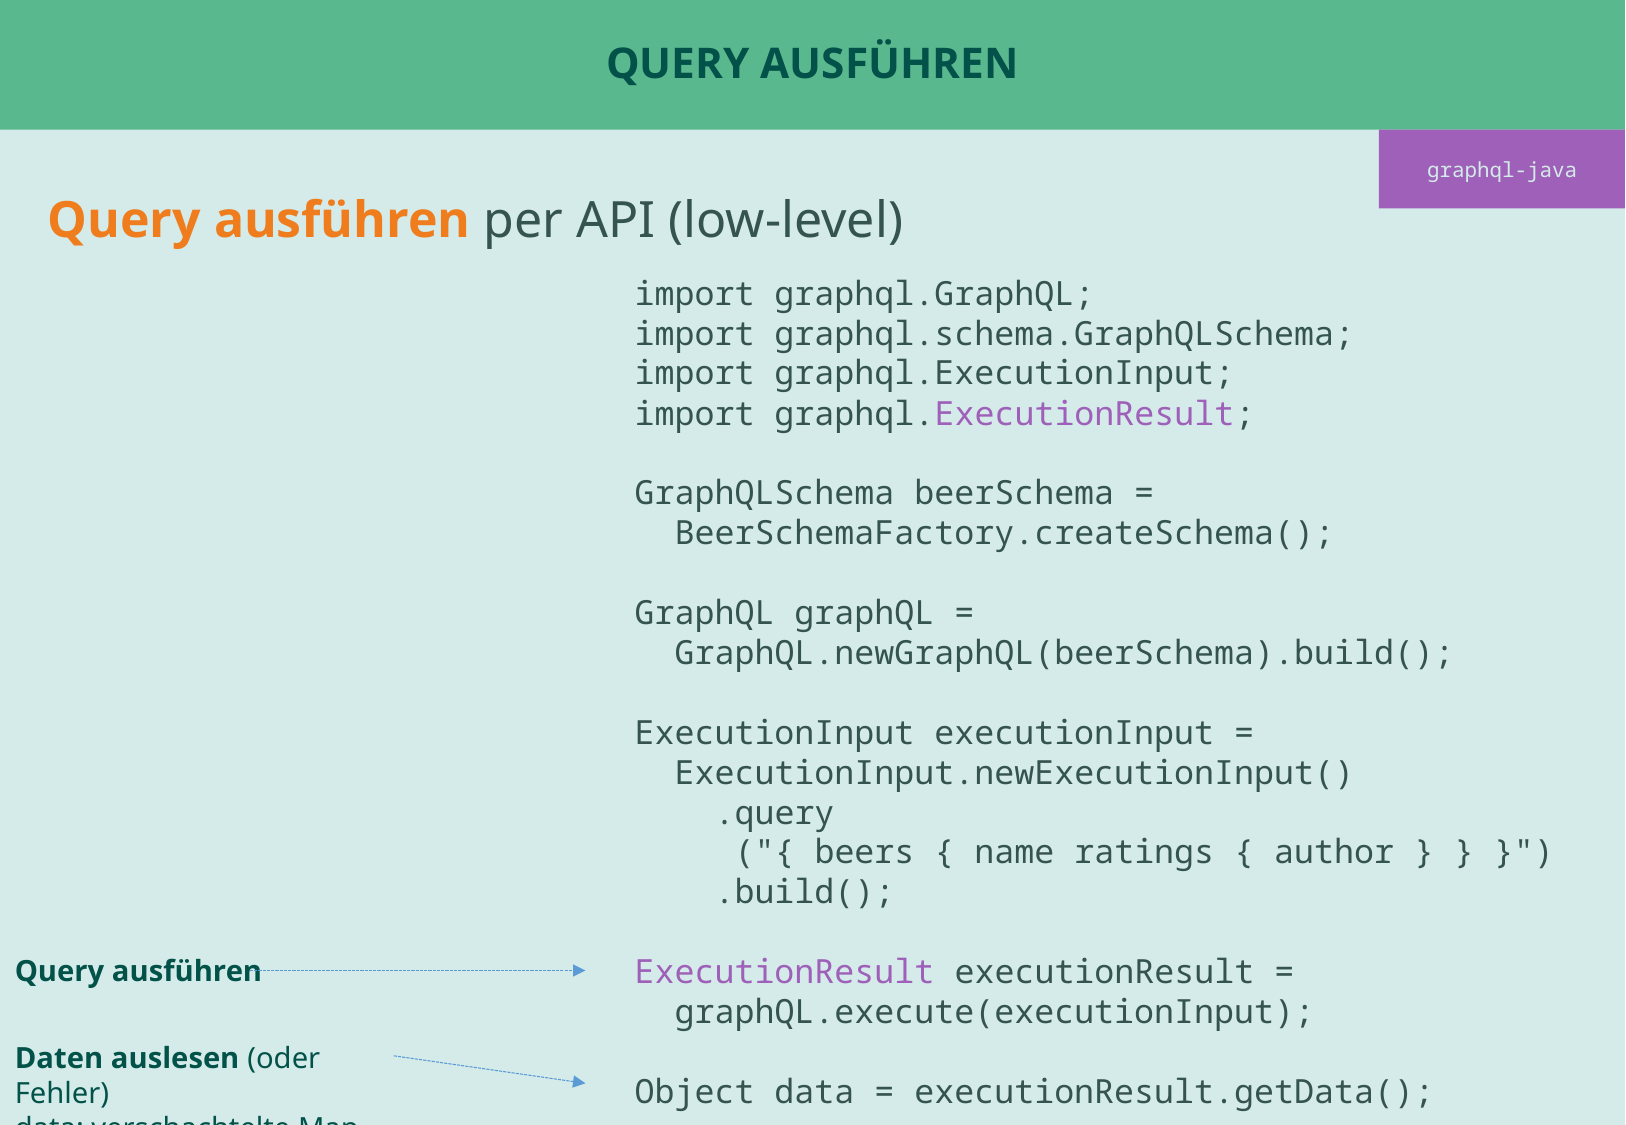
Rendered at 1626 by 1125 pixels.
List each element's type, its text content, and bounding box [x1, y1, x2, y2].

text_box Daten auslesen (oder Fehler) data: verschachtelte Map [0, 1032, 394, 1125]
text_box import graphql.GraphQL; import graphql.schema.GraphQLSchema; import graphql.ExecutionInput; import graphql.ExecutionResult; GraphQLSchema beerSchema = BeerSchemaFactory.createSchema(); GraphQL graphQL = GraphQL.newGraphQL(beerSchema).build(); ExecutionInput executionInput = ExecutionInput.newExecutionInput() .query ("{ beers { name ratings { author } } }") .build(); ExecutionResult executionResult = graphQL.execute(executionInput); Object data = executionResult.getData(); [619, 264, 1625, 1125]
title Query ausführen [0, 0, 1625, 130]
text_box Query ausführen per API (low-level) [33, 168, 1413, 255]
text_box Query ausführen [0, 944, 286, 995]
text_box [393, 1055, 586, 1084]
text_box graphql-java [1378, 129, 1625, 209]
